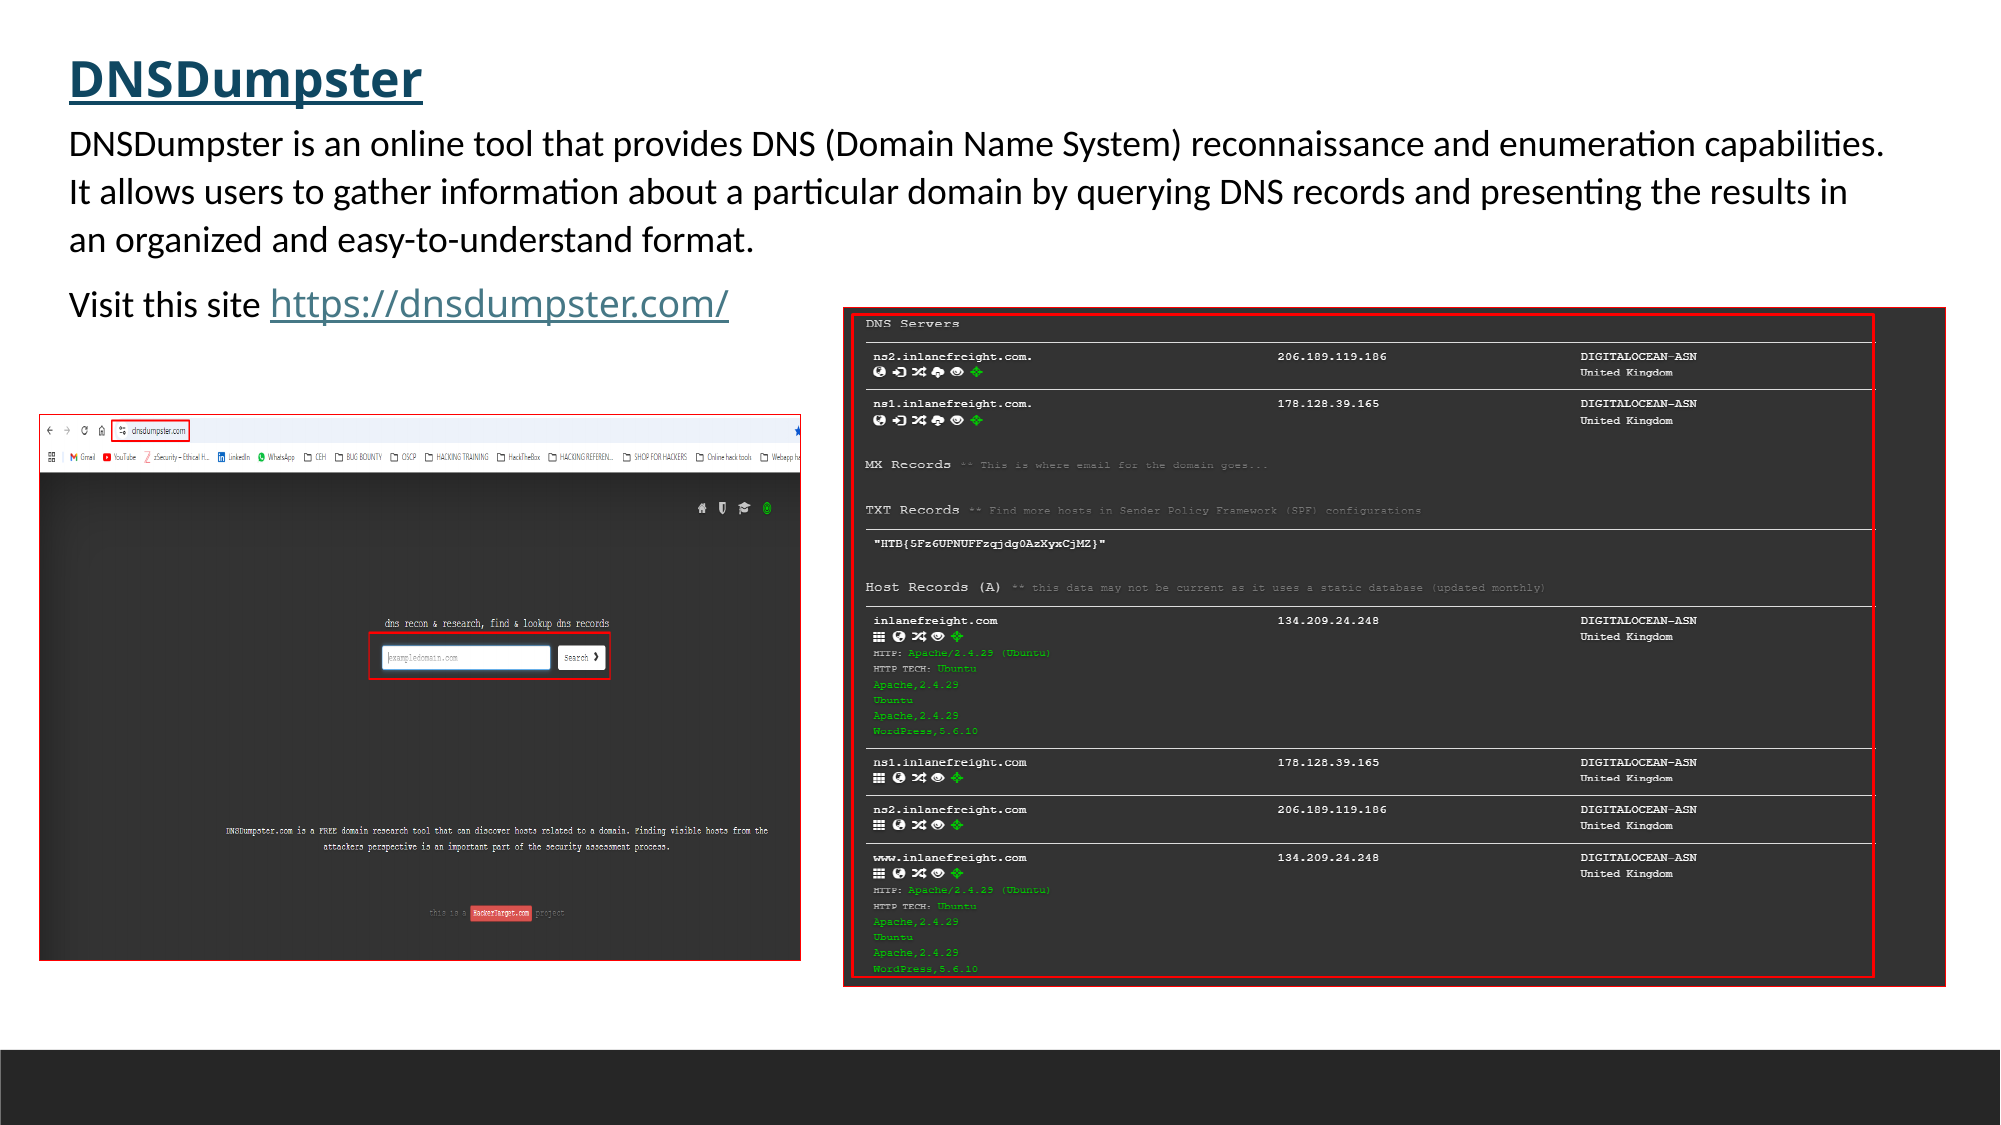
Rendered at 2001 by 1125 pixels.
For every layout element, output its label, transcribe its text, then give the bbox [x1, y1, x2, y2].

picture [38, 414, 802, 962]
text_box DNSDumpster DNSDumpster is an online tool that provides DNS (Domain Name System) reconnaissance and enumeration capabilities. It allows users to gather information about a particular domain by querying DNS records and presenting the results in an organized and easy-to-understand format. Visit this site https://dnsdumpster.com/ [54, 35, 1905, 332]
picture [842, 306, 1947, 987]
